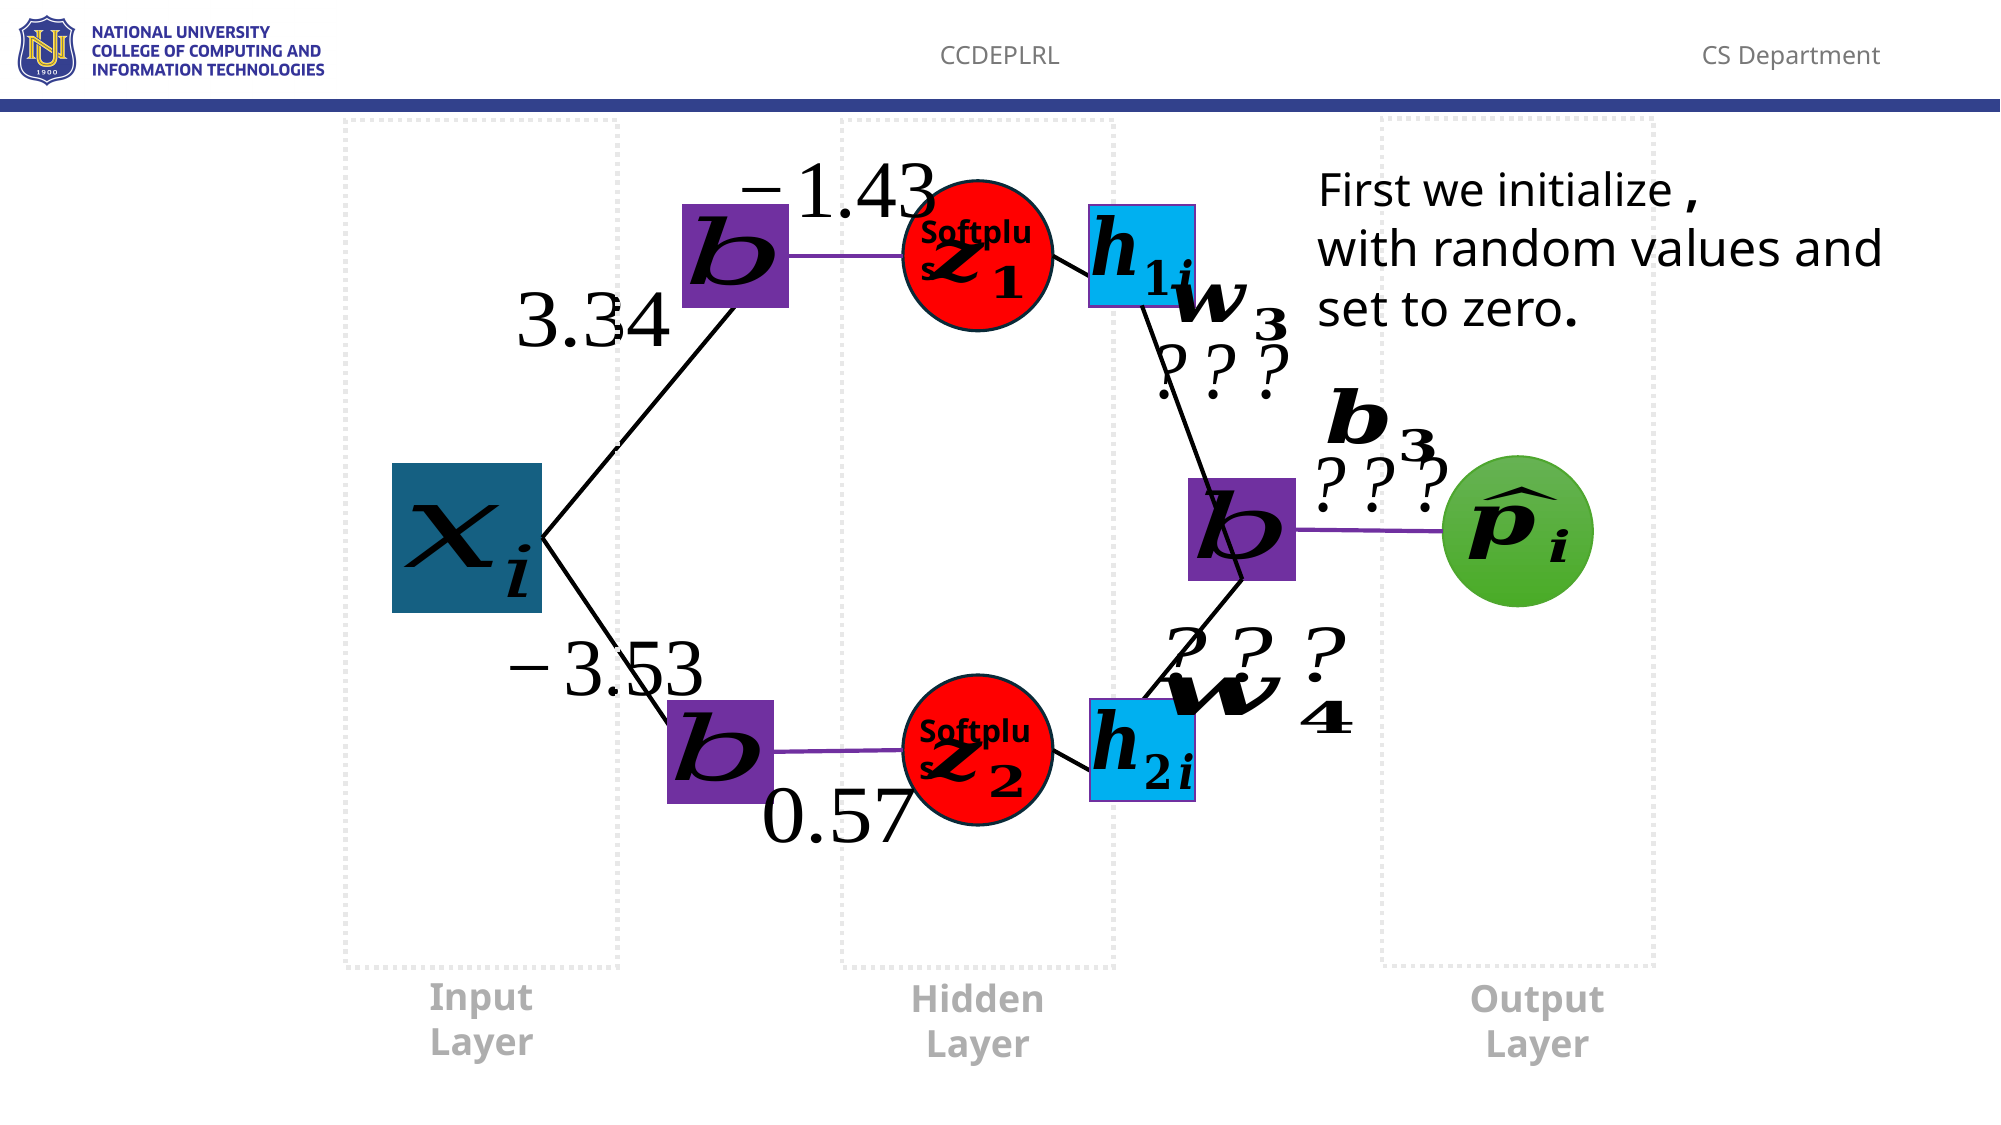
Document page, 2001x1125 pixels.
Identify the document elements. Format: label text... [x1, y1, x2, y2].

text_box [1142, 531, 1191, 701]
text_box [840, 751, 1115, 969]
picture [0, 0, 337, 99]
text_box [771, 749, 904, 753]
text_box Input Layer [378, 968, 585, 1071]
text_box [344, 118, 619, 969]
text_box Softplus [904, 703, 1057, 793]
text_box [840, 118, 1115, 749]
text_box Output Layer [1415, 967, 1660, 1073]
text_box [1380, 117, 1655, 968]
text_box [541, 536, 670, 753]
text_box Softplus [905, 204, 1058, 295]
text_box Hidden Layer [856, 968, 1100, 1073]
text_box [541, 255, 685, 539]
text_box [1141, 304, 1191, 531]
